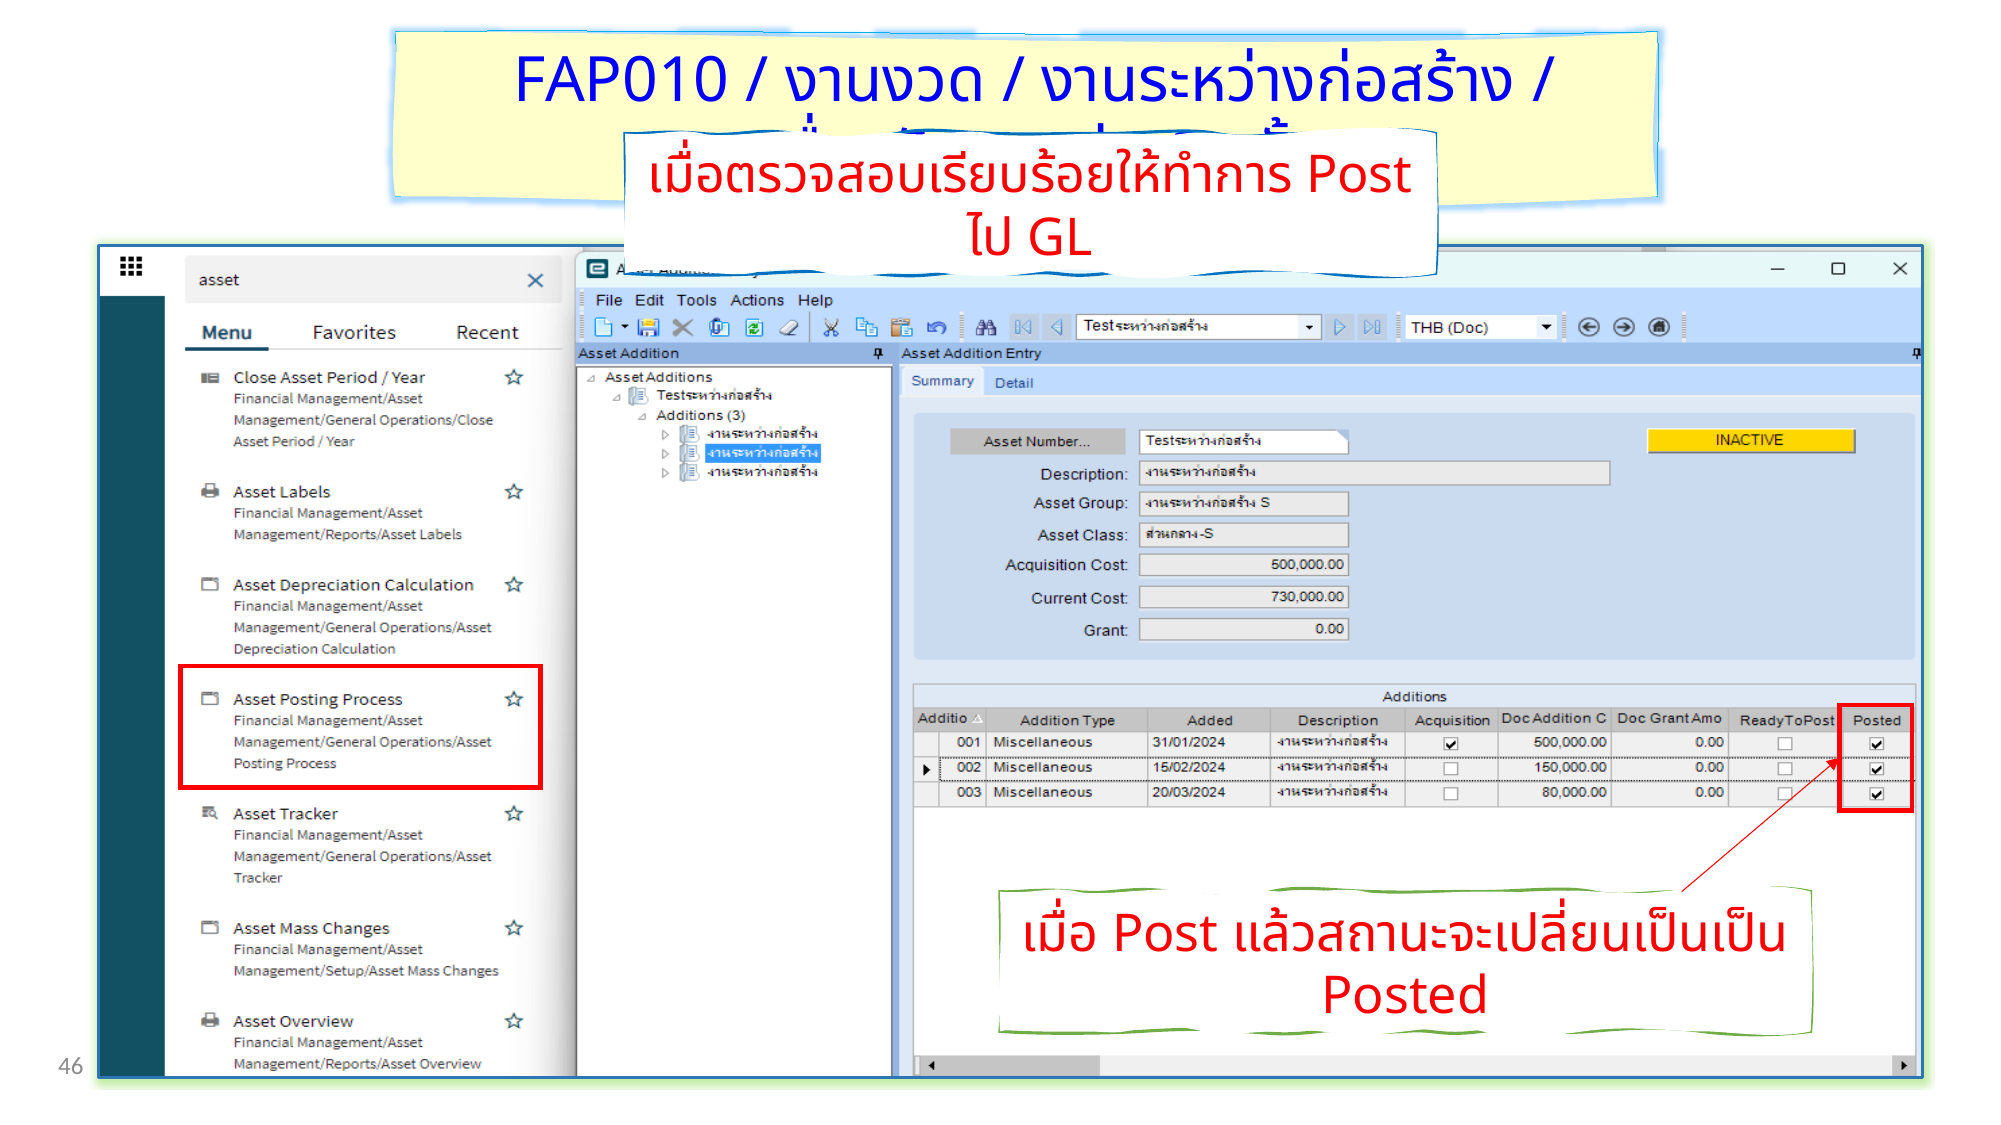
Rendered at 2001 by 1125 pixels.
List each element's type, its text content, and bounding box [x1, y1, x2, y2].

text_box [99, 31, 1922, 1077]
slide_number 46 [43, 1035, 494, 1096]
